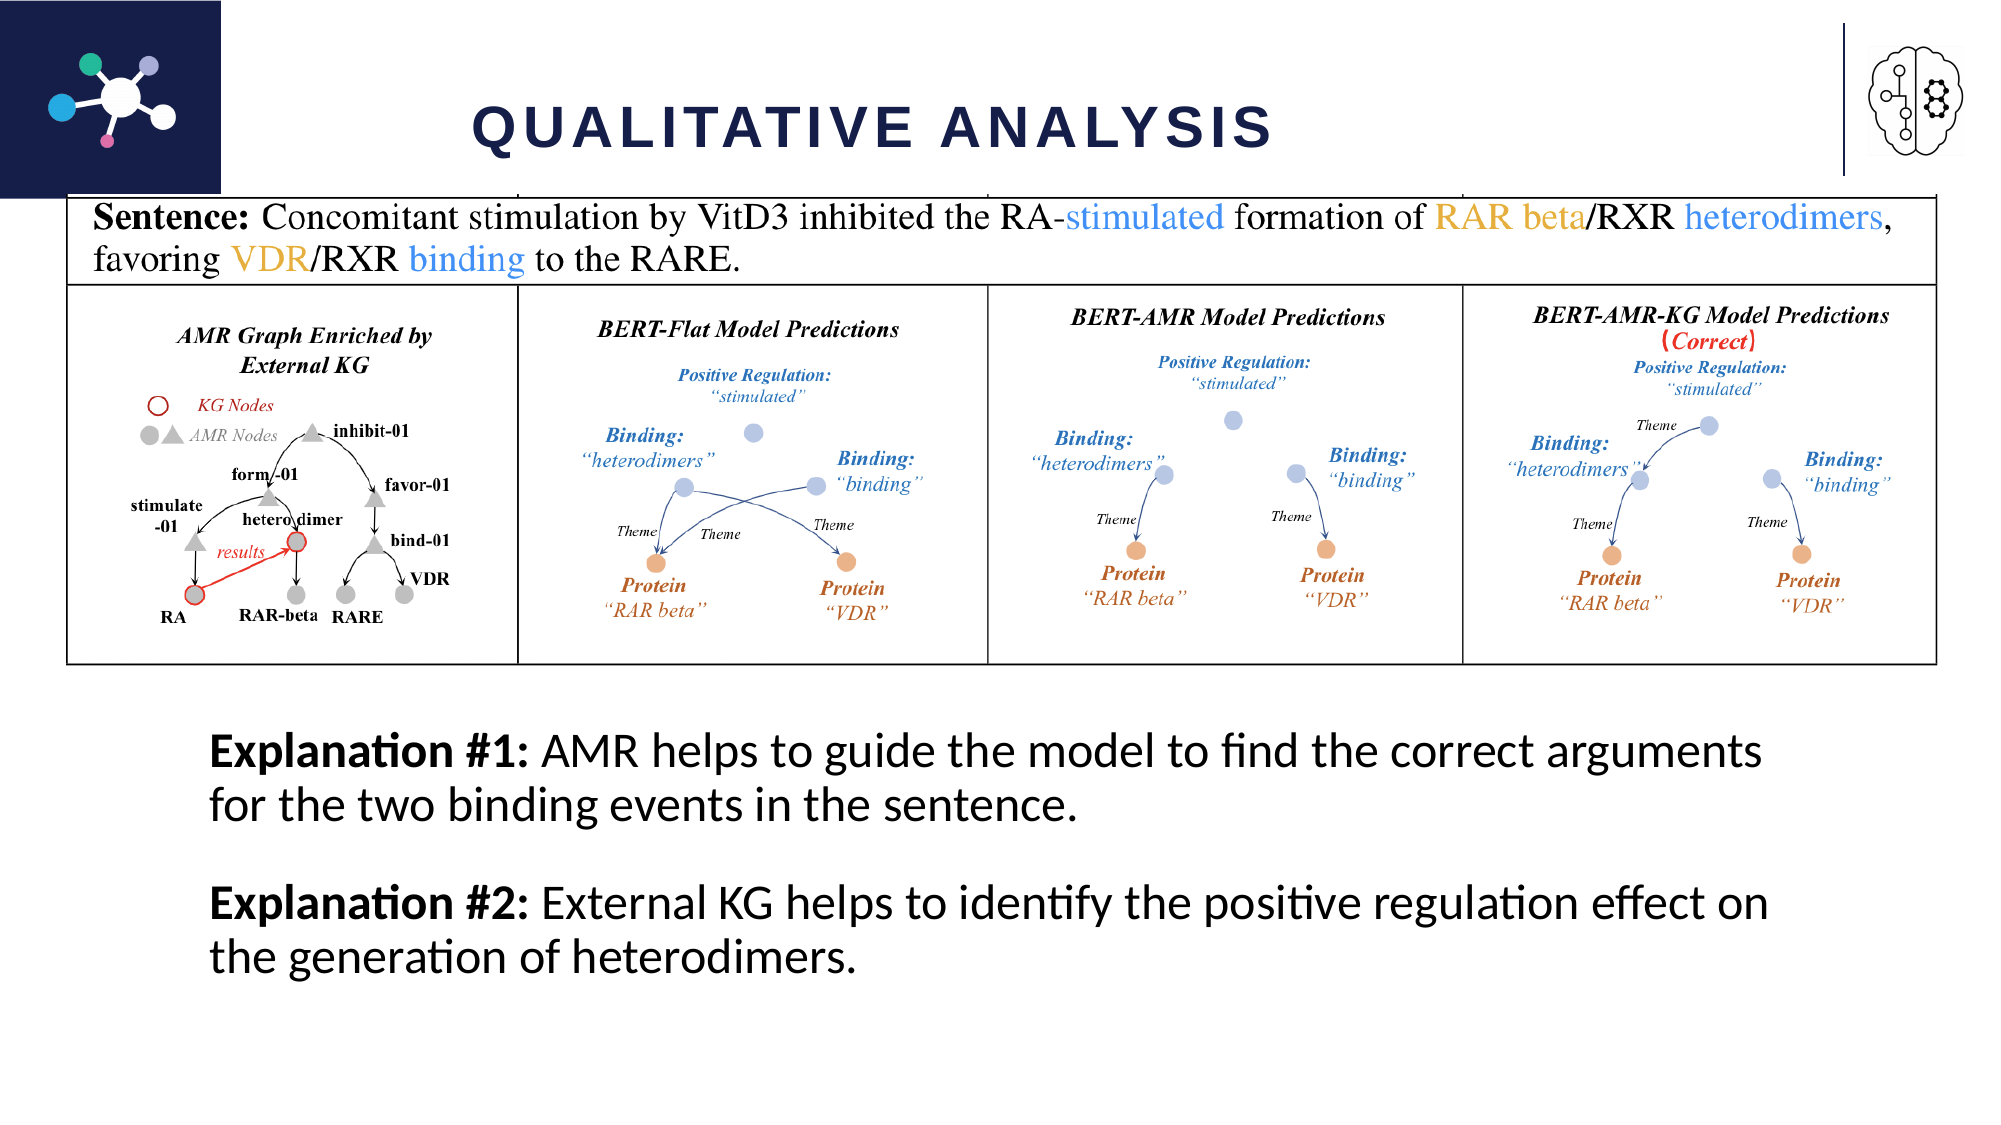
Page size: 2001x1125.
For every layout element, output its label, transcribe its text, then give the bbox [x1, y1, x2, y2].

picture [48, 53, 176, 148]
text_box Explanation #2: External KG helps to identify the positive regulation effect on the generation of heterodimers. [194, 863, 1806, 997]
text_box Explanation #1: AMR helps to guide the model to find the correct arguments for the two binding events in the sentence. [194, 712, 1832, 845]
picture [66, 194, 1938, 667]
title Qualitative analysis [66, 62, 1678, 194]
picture [1868, 46, 1964, 156]
